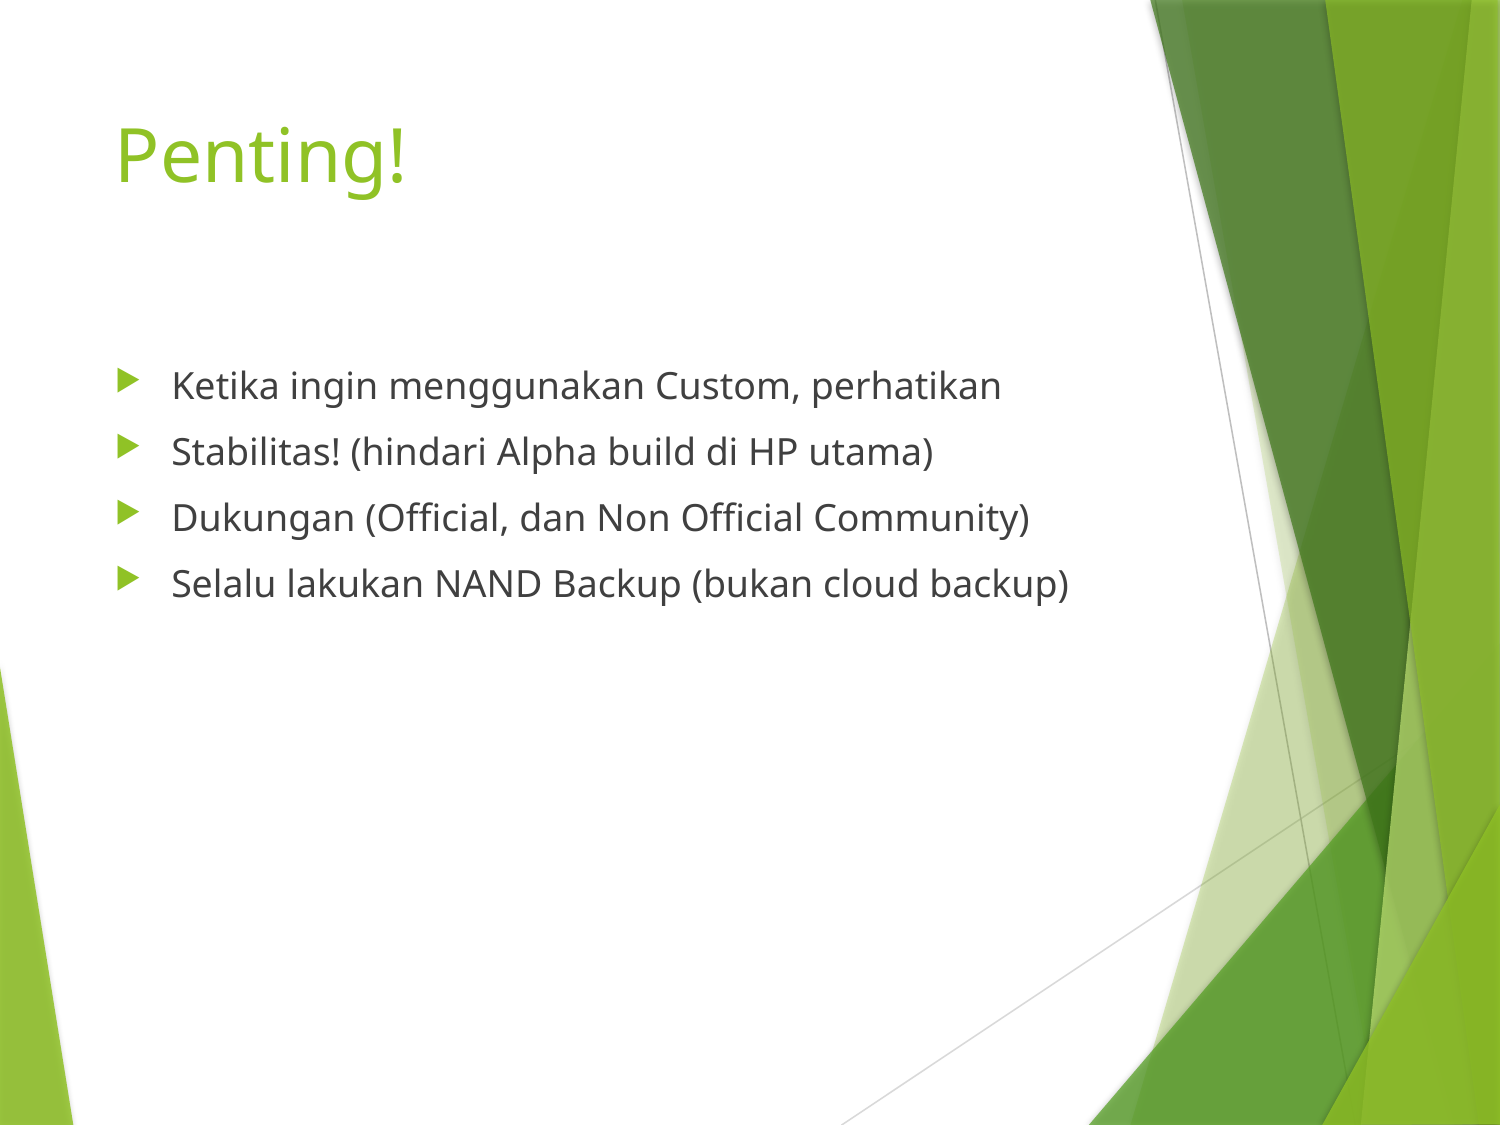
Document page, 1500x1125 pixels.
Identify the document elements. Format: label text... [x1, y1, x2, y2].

title Penting! [99, 99, 1142, 317]
list Ketika ingin menggunakan Custom, perhatikan Stabilitas! (hindari Alpha build di HP utama) Dukungan (Official, dan Non Official Community) Selalu lakukan NAND Backup (bukan cloud backup) [99, 354, 1142, 992]
